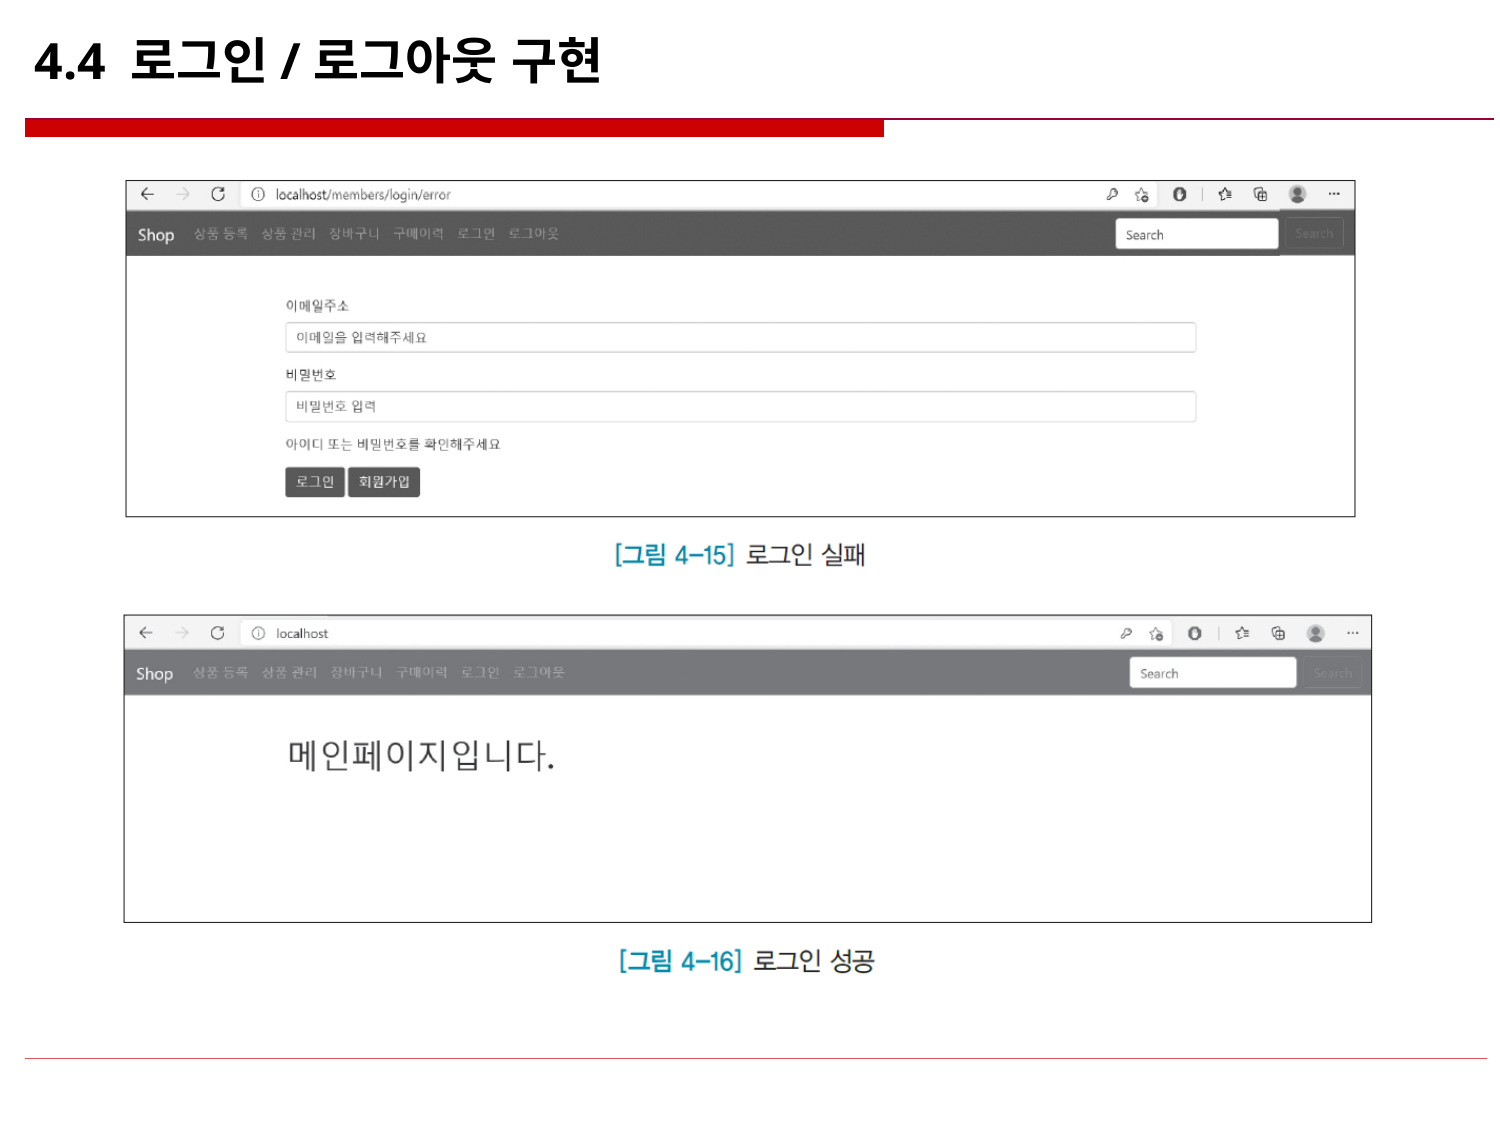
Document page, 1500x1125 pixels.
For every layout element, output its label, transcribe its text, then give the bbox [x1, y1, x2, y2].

picture [99, 160, 1401, 987]
title 4.4 로그인/로그아웃 구현 [19, 23, 1370, 96]
